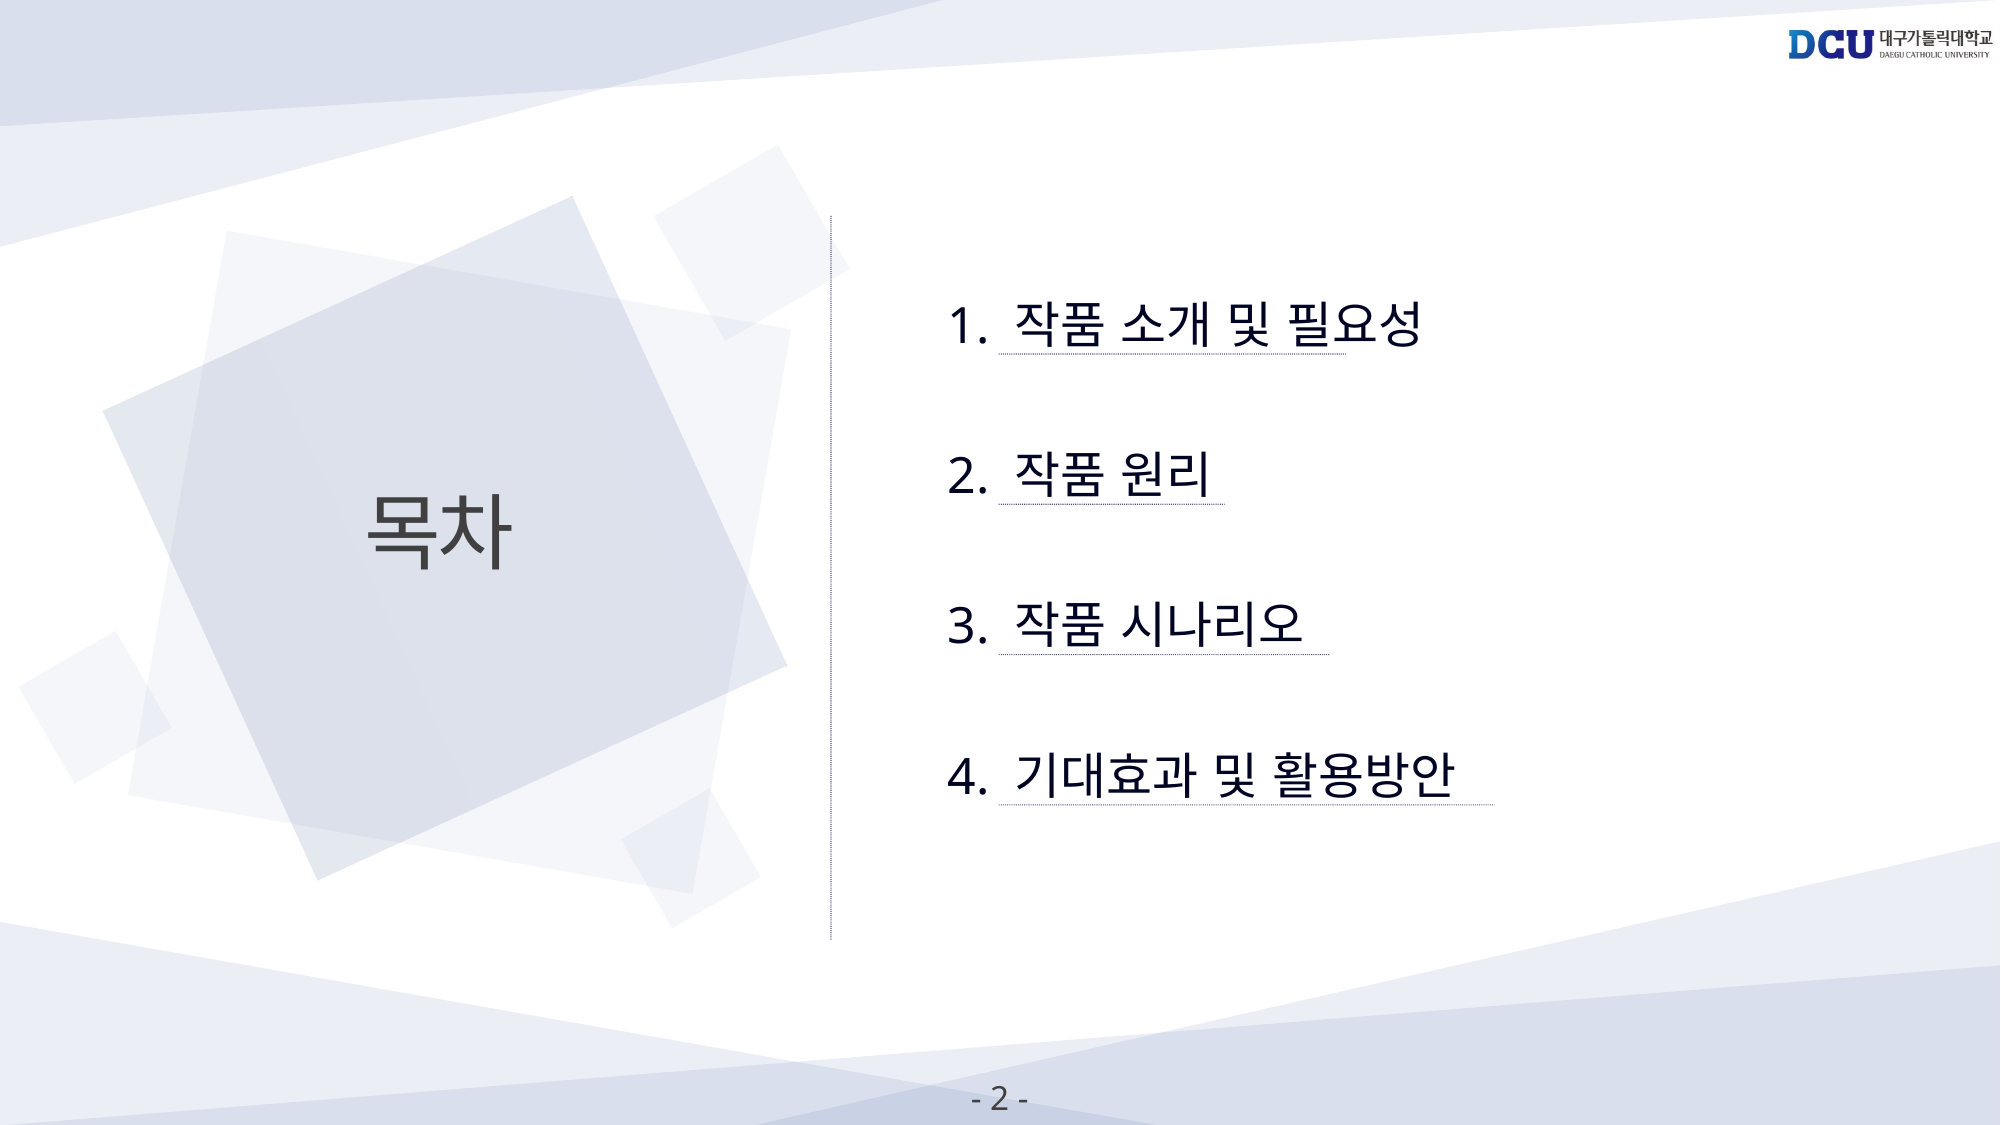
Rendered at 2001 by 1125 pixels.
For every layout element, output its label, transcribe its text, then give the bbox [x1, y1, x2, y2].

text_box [932, 706, 1639, 805]
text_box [932, 255, 1761, 354]
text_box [932, 406, 1383, 505]
text_box 목차 [245, 505, 633, 568]
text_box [932, 556, 1383, 655]
picture [1783, 14, 2000, 75]
text_box - 2 - [532, 1069, 1468, 1125]
